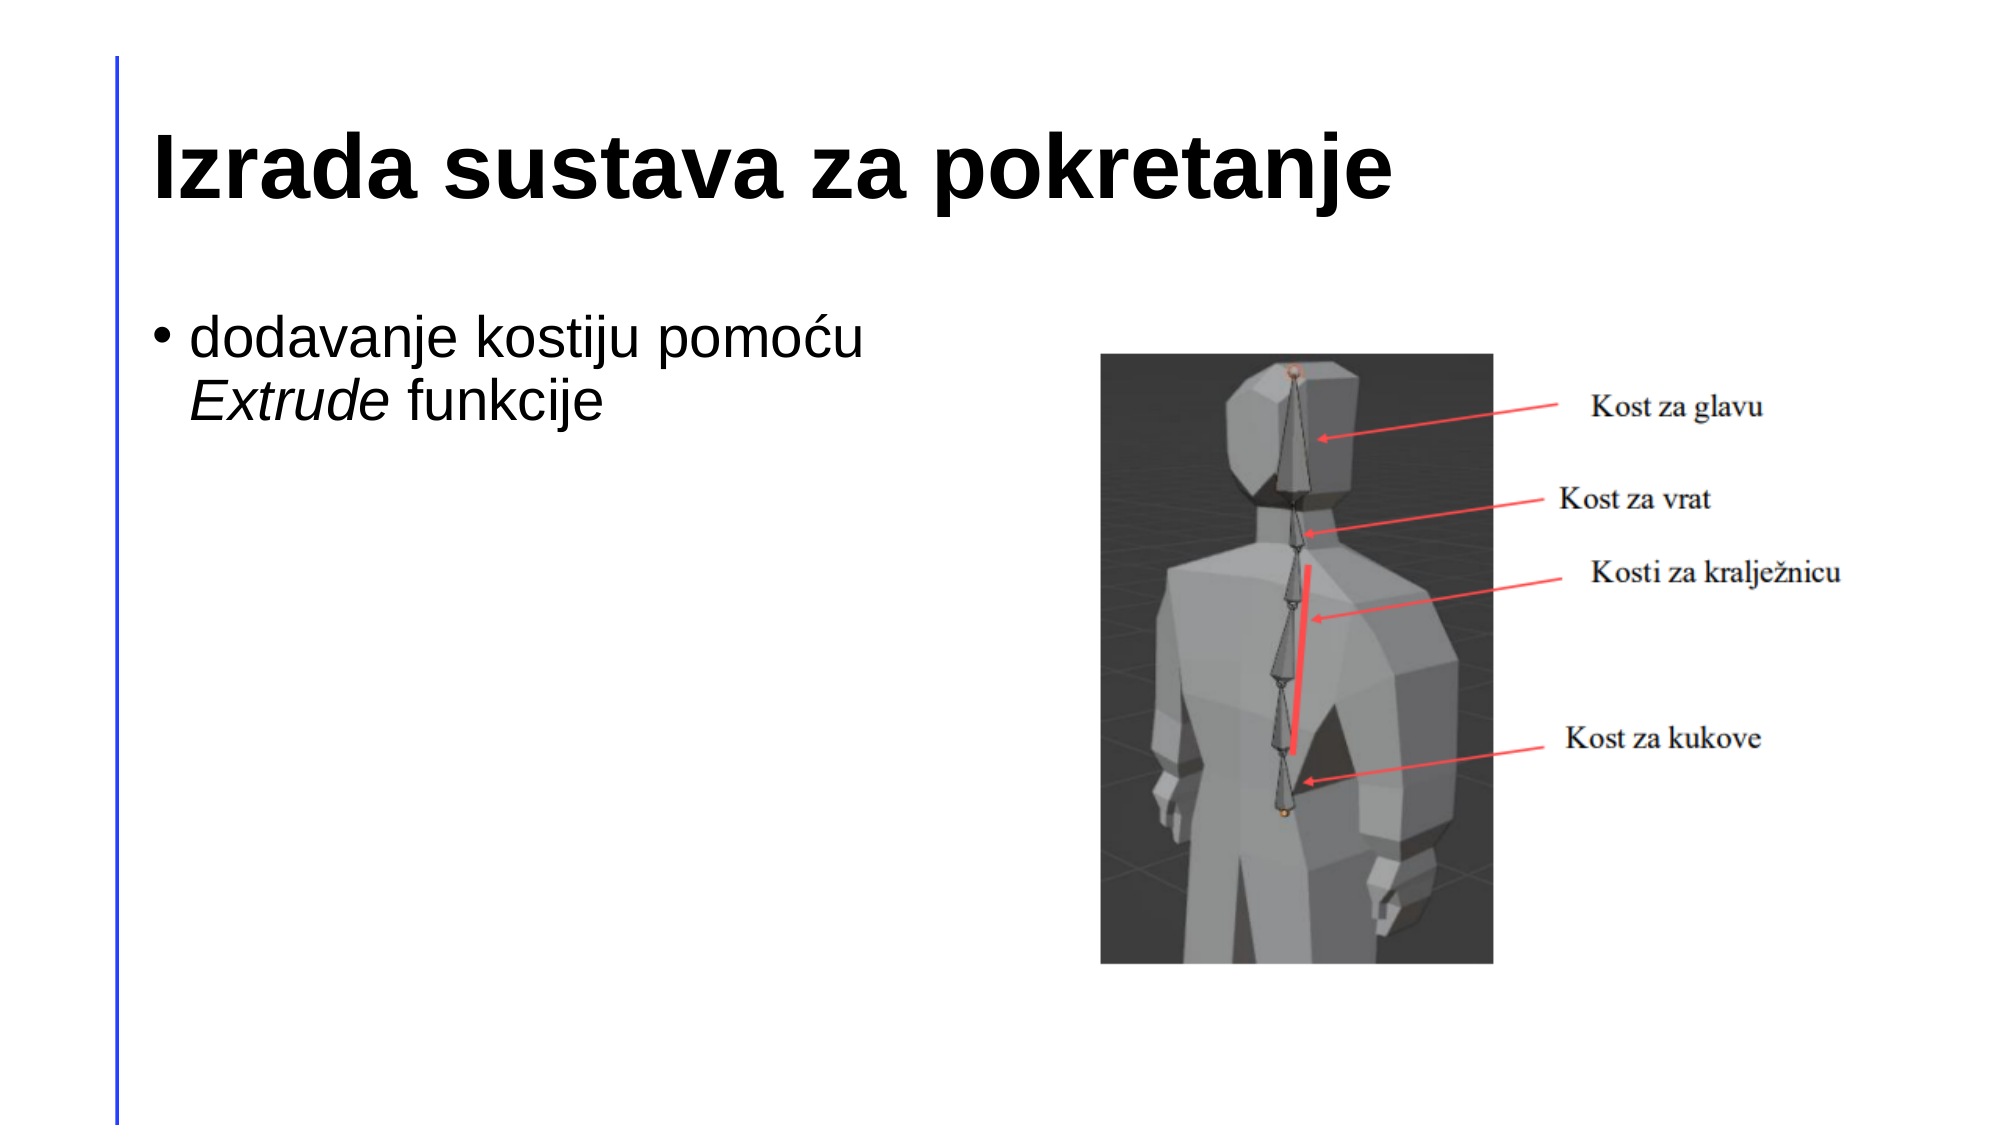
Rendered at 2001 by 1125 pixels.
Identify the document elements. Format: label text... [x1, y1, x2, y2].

picture [1068, 329, 1888, 983]
title Izrada sustava za pokretanje [137, 59, 1863, 278]
list dodavanje kostiju pomoću Extrude funkcije [137, 299, 1000, 1014]
